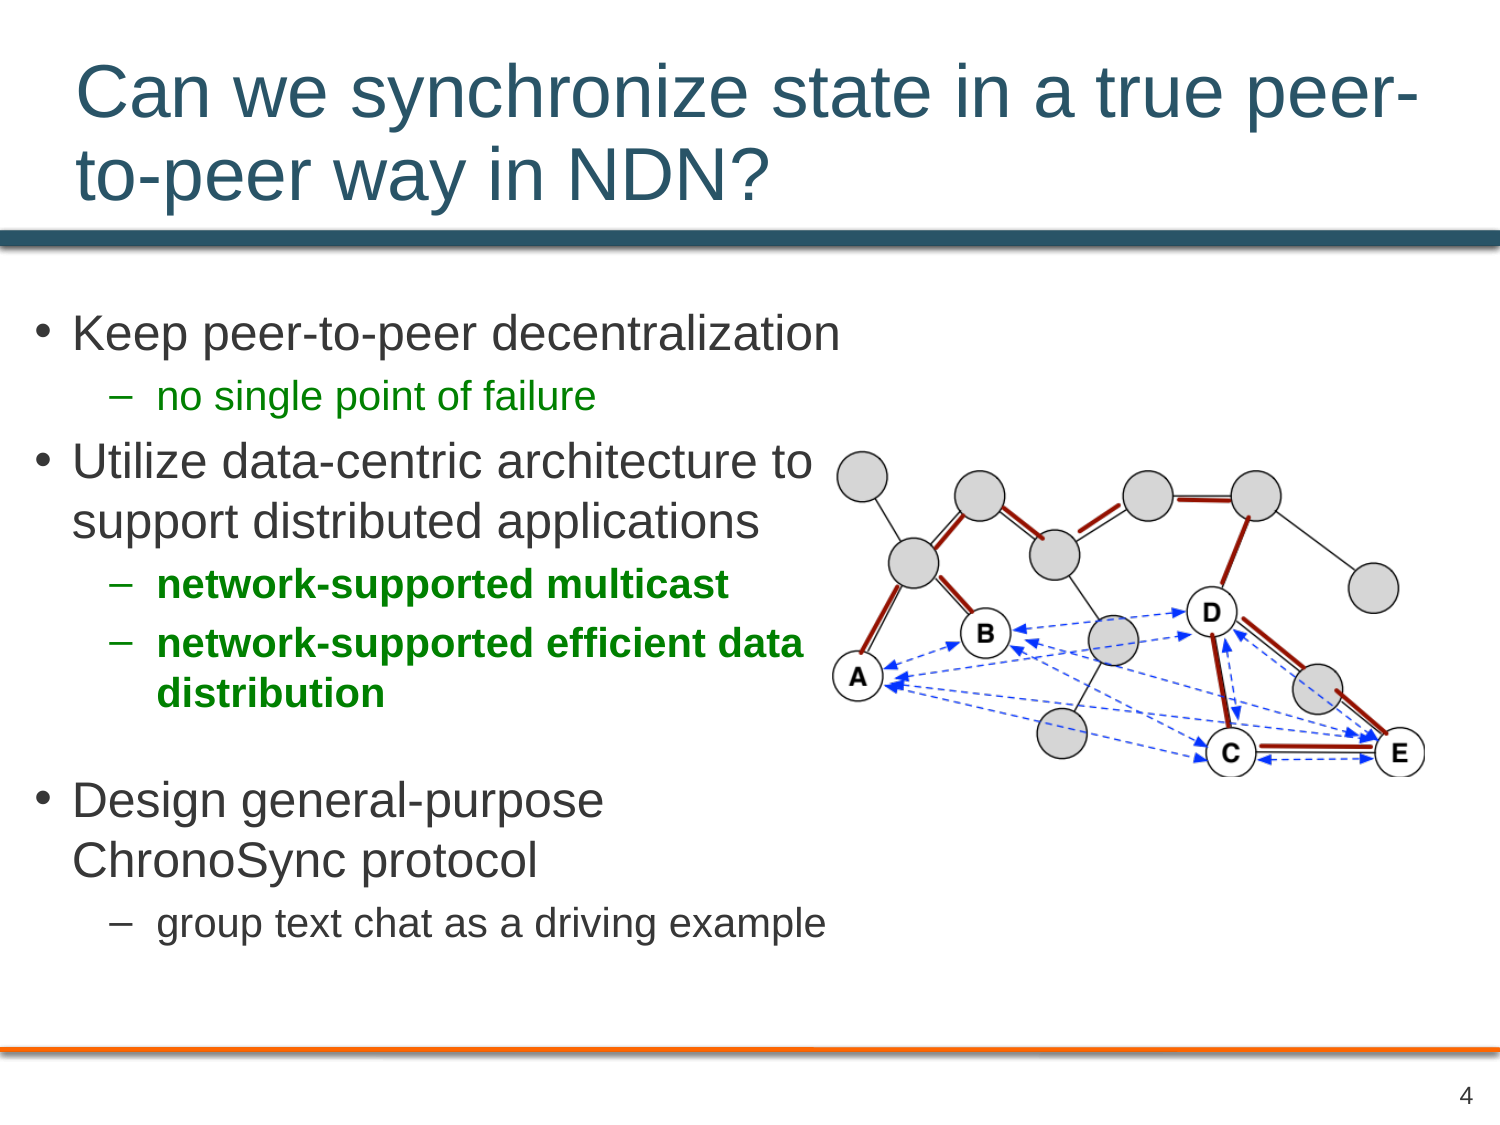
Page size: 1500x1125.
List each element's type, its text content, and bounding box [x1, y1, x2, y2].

picture [830, 448, 1426, 778]
list Keep peer-to-peer decentralization no single point of failure Utilize data-centric architecture to support distributed applications network-supported multicast network-supported efficient data distribution Design general-purpose ChronoSync protocol group text chat as a driving example [34, 293, 870, 997]
title Can we synchronize state in a true peer-to-peer way in NDN? [75, 11, 1425, 216]
slide_number 4 [1123, 1065, 1474, 1125]
